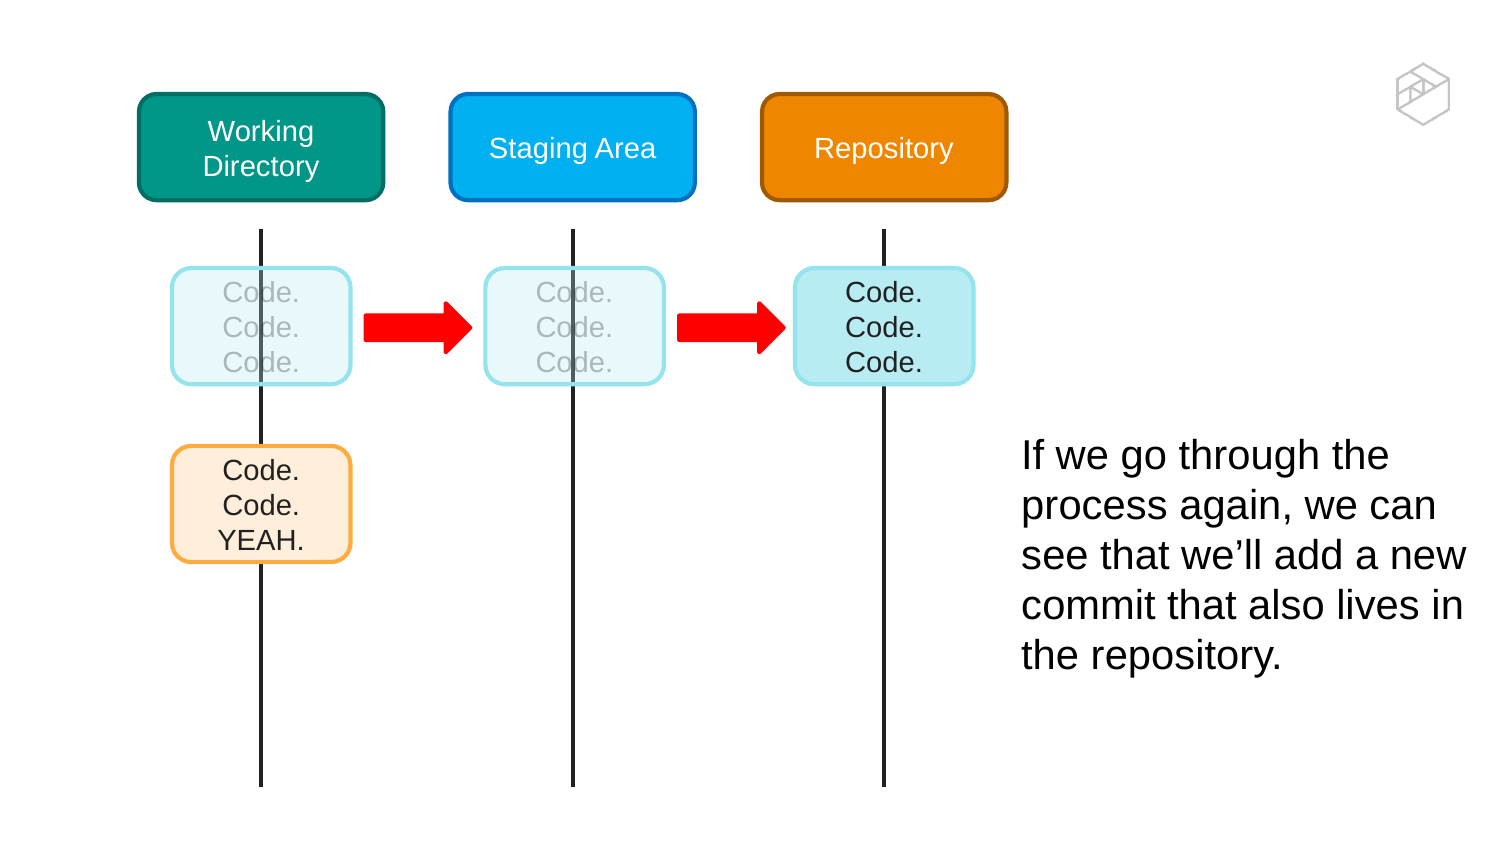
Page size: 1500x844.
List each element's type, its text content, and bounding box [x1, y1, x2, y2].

text_box Staging Area [448, 91, 697, 203]
text_box Repository [759, 91, 1009, 203]
picture [1396, 62, 1451, 126]
text_box If we go through the process again, we can see that we’ll add a new commit that also lives in the repository. [1006, 420, 1500, 686]
text_box Code. Code. Code. [578, 265, 667, 387]
text_box Code. Code. YEAH. [265, 443, 353, 565]
text_box Code. Code. Code. [888, 265, 976, 387]
text_box [677, 301, 786, 355]
text_box [363, 301, 473, 355]
text_box Code. Code. Code. [265, 265, 353, 387]
text_box Working Directory [136, 91, 386, 203]
text_box Code. Code. Code. [483, 265, 568, 387]
text_box Code. Code. YEAH. [169, 443, 256, 565]
text_box Code. Code. Code. [792, 265, 879, 387]
text_box Code. Code. Code. [169, 265, 256, 387]
